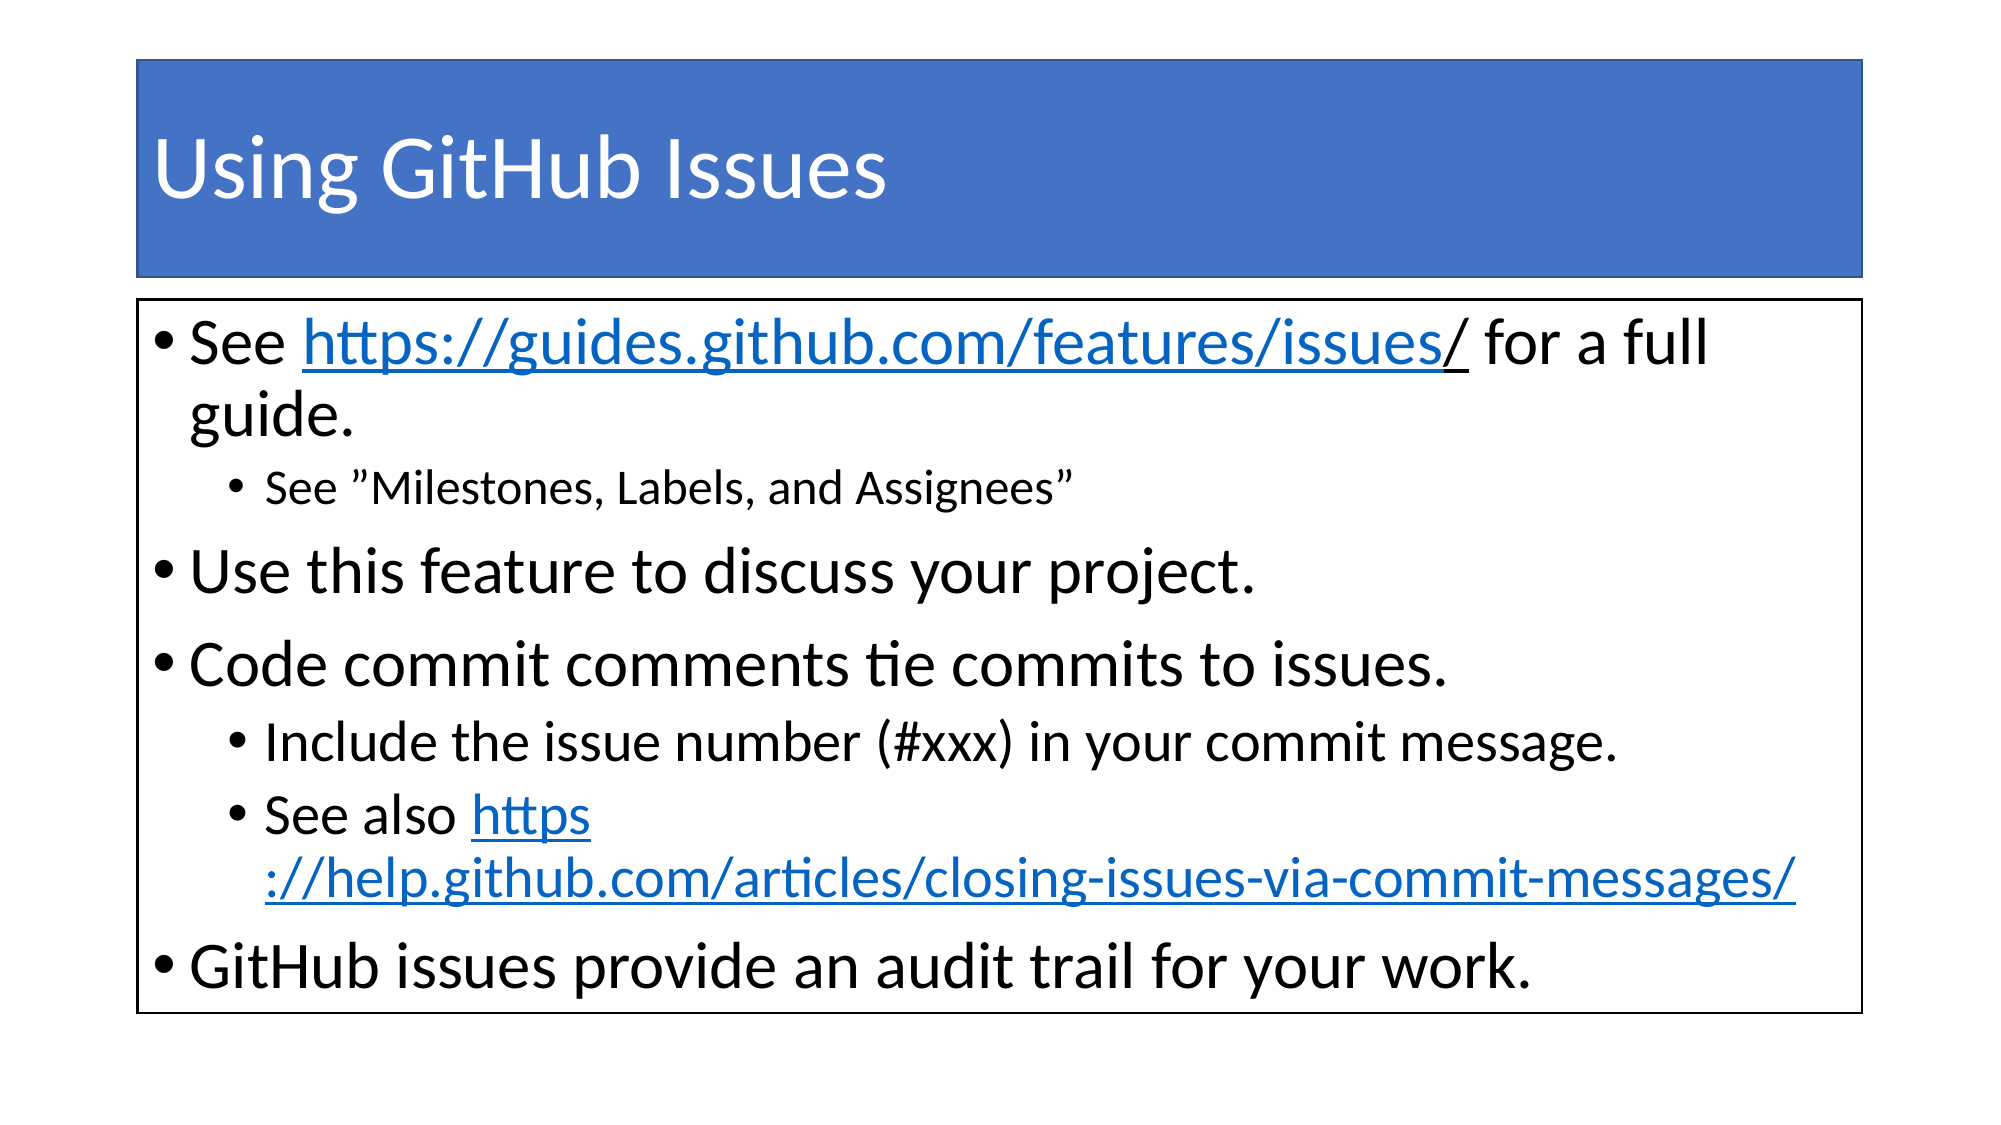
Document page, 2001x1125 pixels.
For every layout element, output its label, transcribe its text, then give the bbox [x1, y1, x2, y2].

list See https://guides.github.com/features/issues/ for a full guide. See ”Milestones, Labels, and Assignees” Use this feature to discuss your project. Code commit comments tie commits to issues. Include the issue number (#xxx) in your commit message. See also https://help.github.com/articles/closing-issues-via-commit-messages/ GitHub issues provide an audit trail for your work. [136, 298, 1863, 1014]
title Using GitHub Issues [136, 59, 1863, 278]
